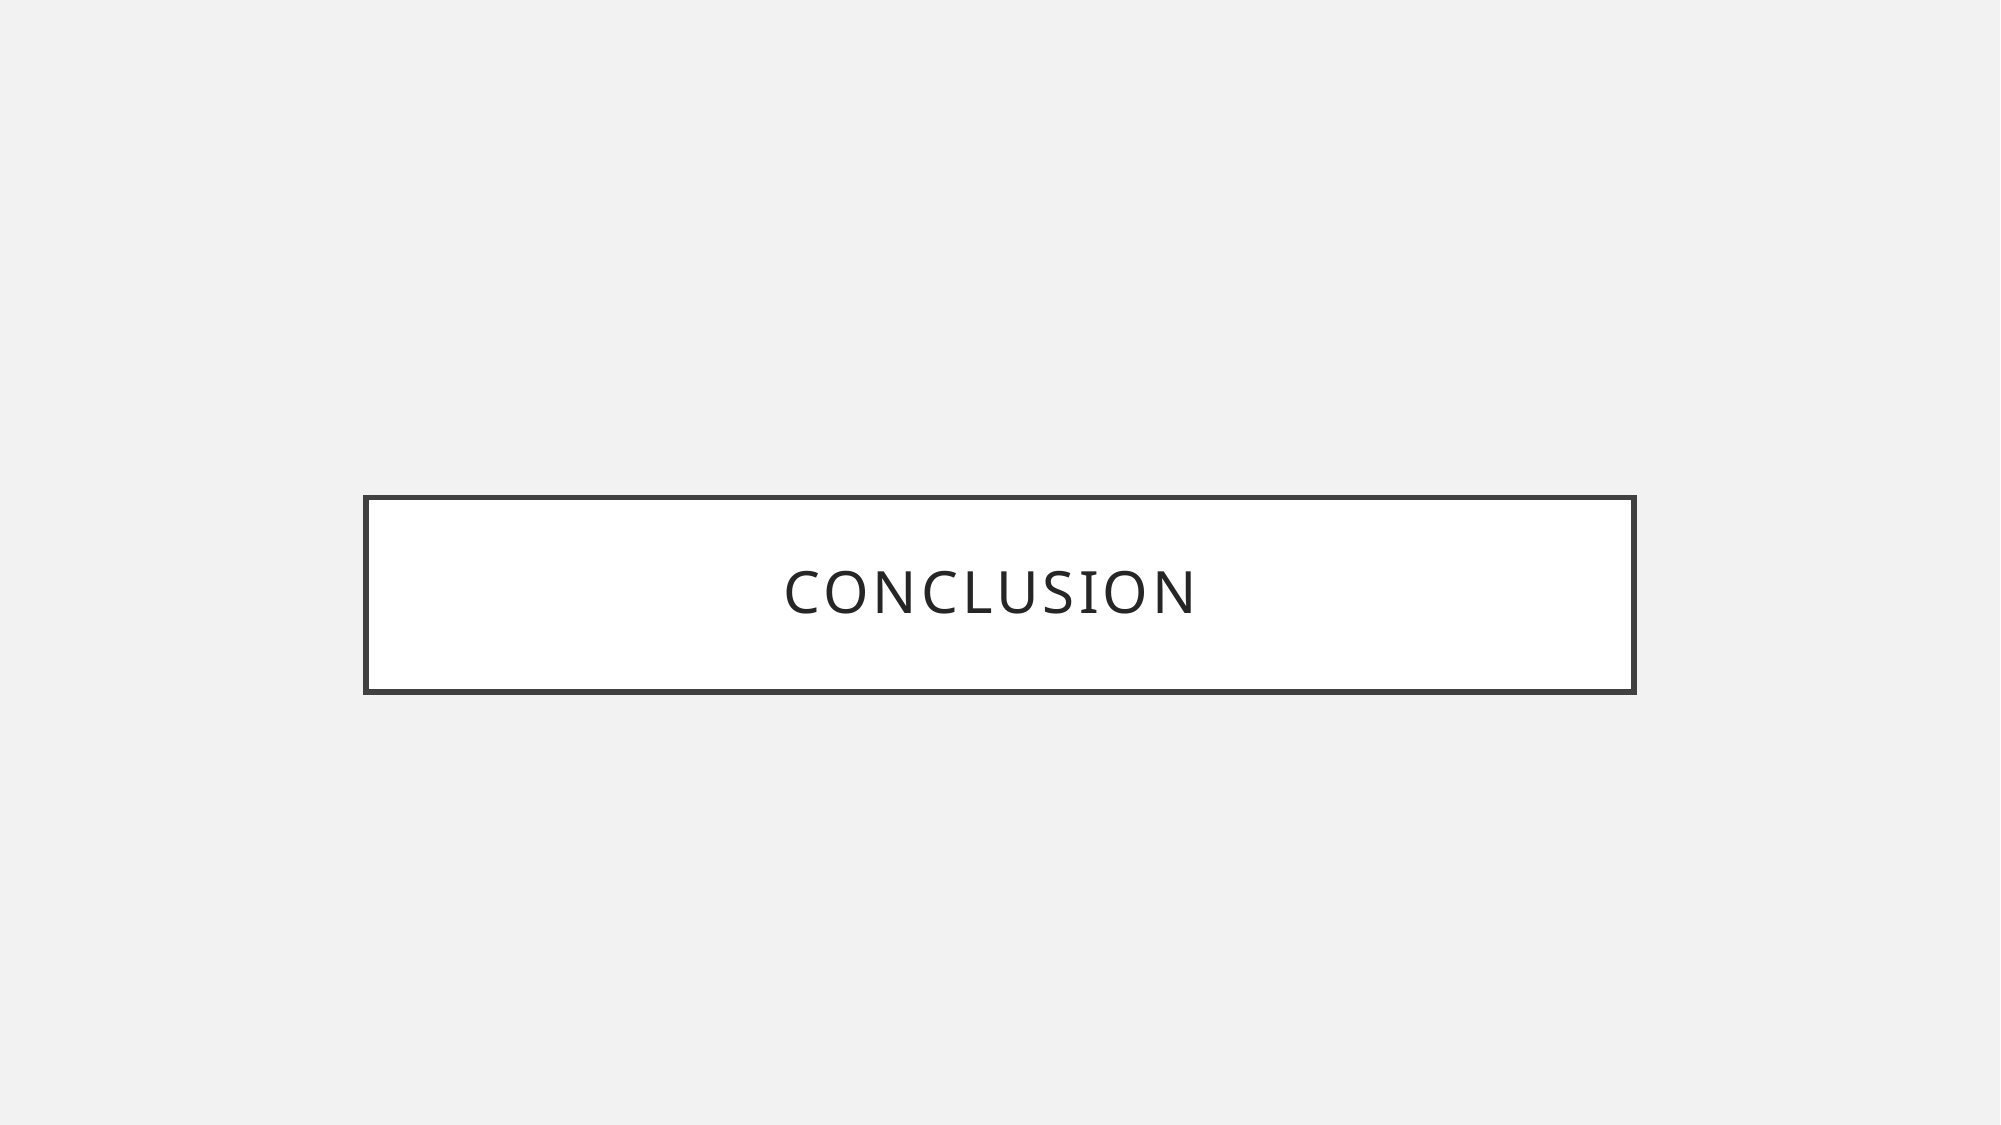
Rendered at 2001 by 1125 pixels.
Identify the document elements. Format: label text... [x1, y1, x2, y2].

title Conclusion [363, 495, 1637, 695]
